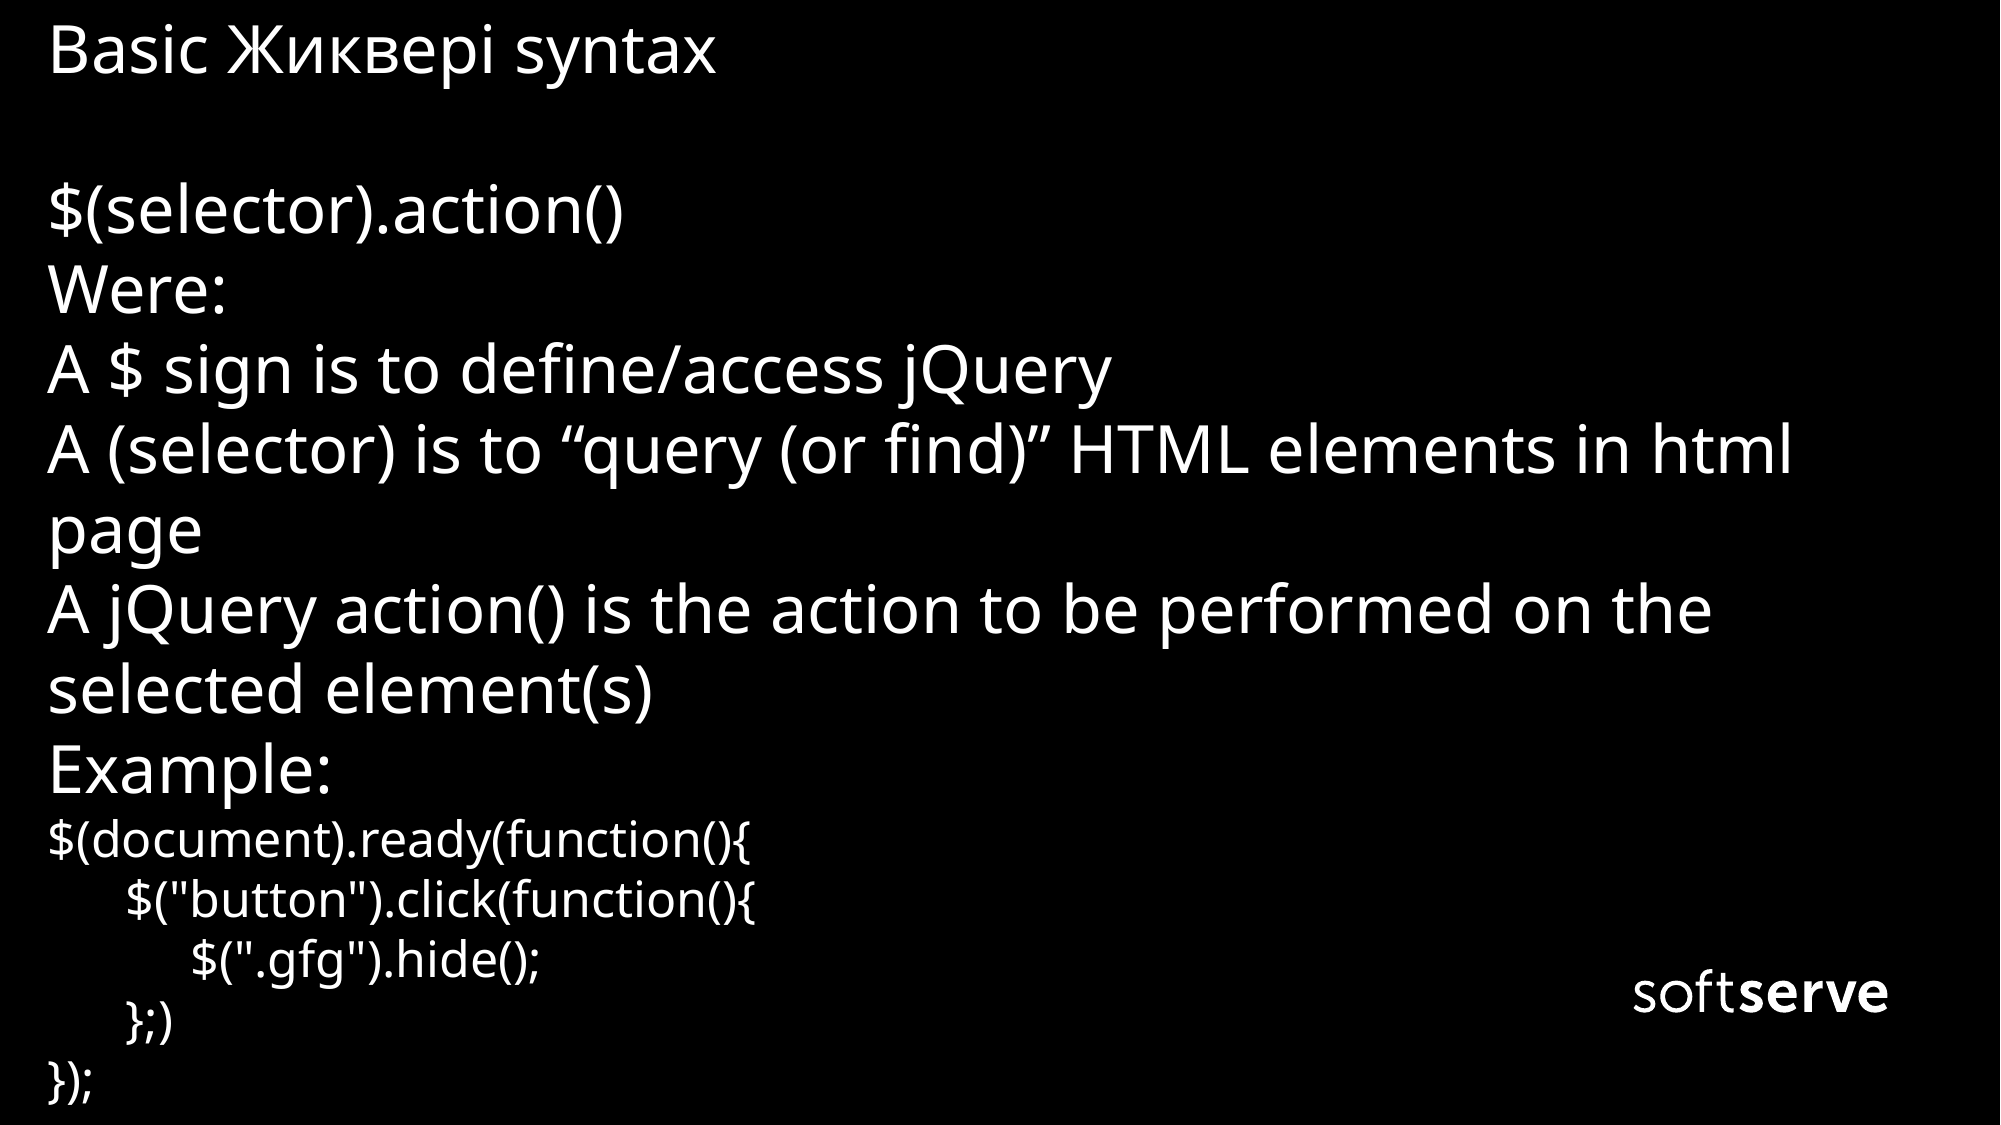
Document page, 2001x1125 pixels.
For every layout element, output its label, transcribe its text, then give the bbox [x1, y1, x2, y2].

title Basic Жиквері syntax $(selector).action() Were: A $ sign is to define/access jQuery A (selector) is to “query (or find)” HTML elements in html page A jQuery action() is the action to be performed on the selected element(s) Example: $(document).ready(function(){ $("button").click(function(){ $(".gfg").hide(); };) }); [47, 0, 1823, 788]
